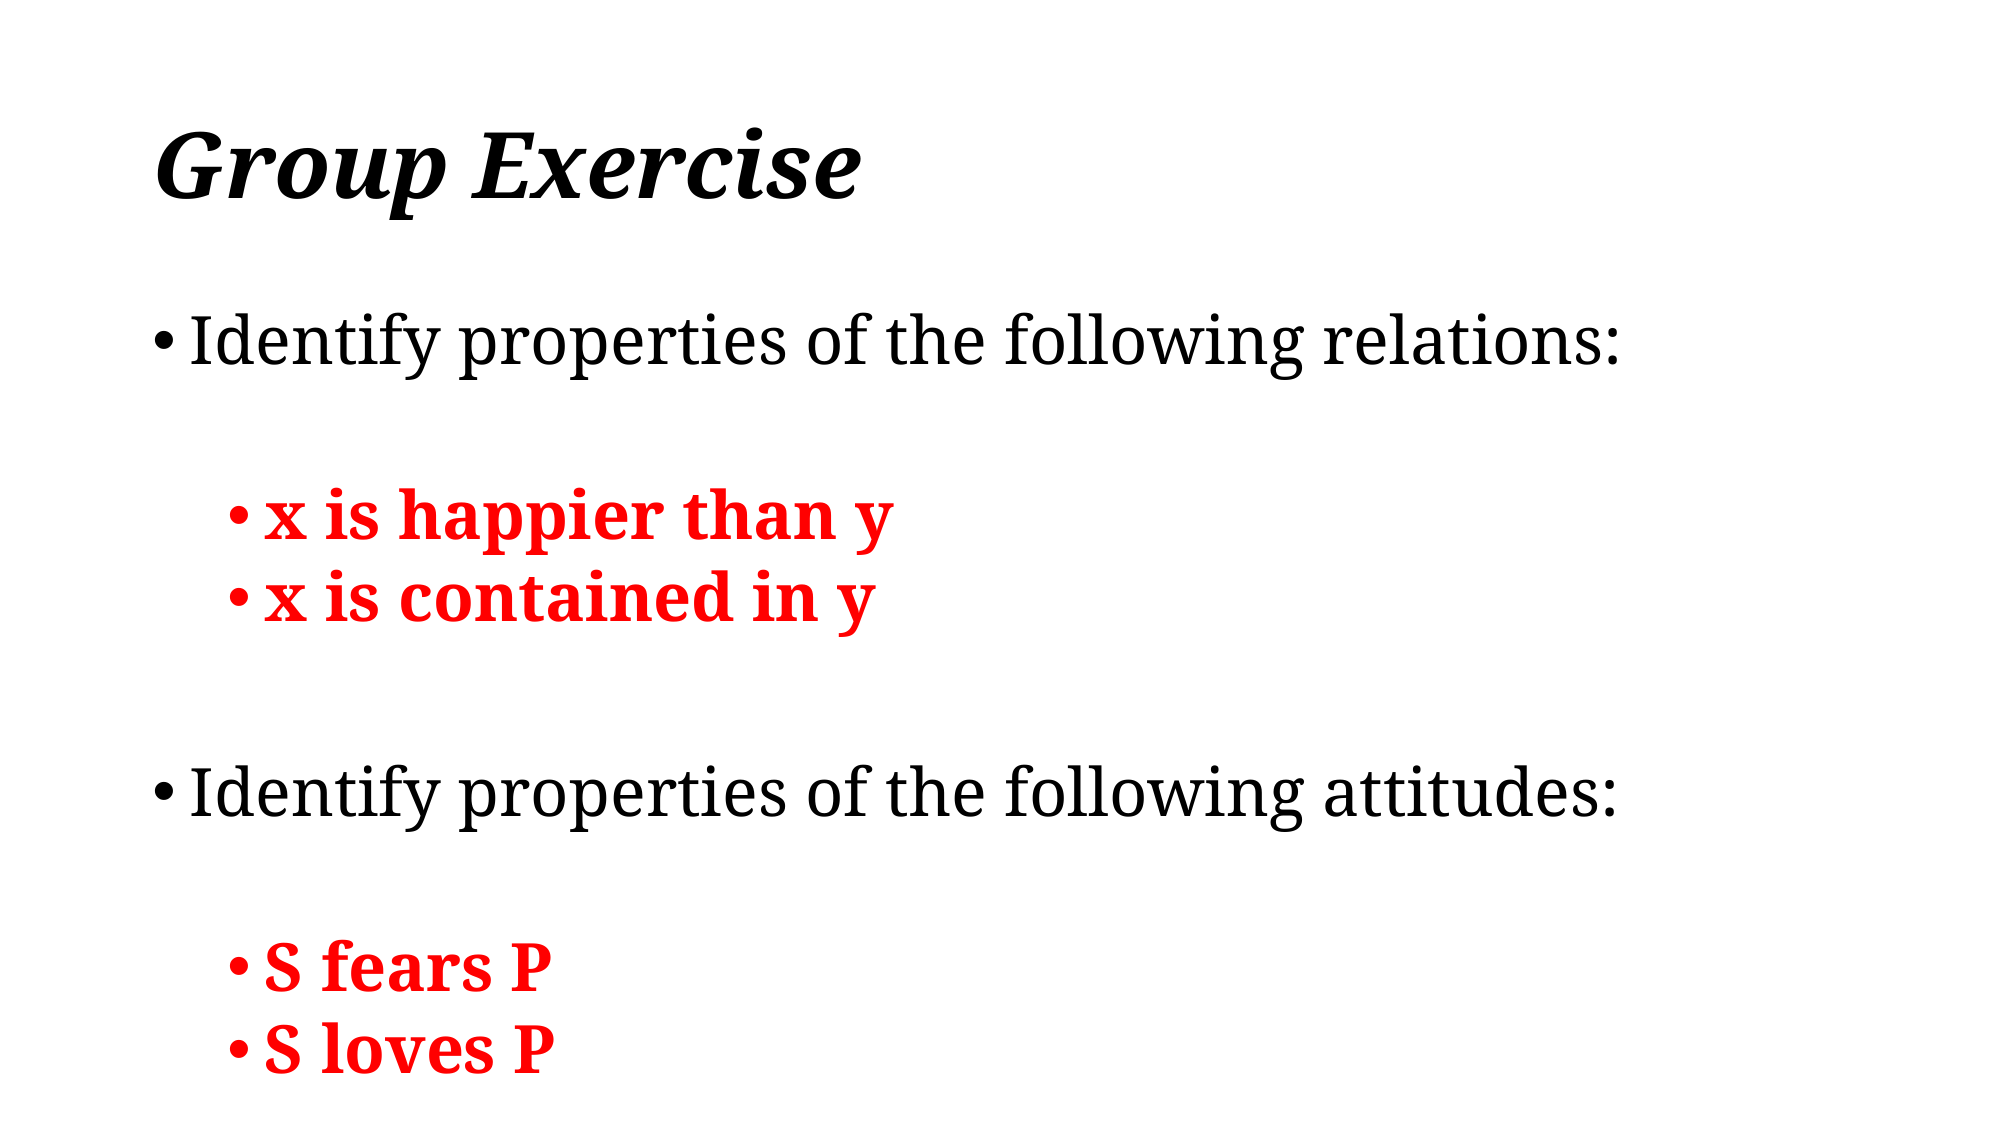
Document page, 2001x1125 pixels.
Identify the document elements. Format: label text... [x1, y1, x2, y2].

list Identify properties of the following relations: x is happier than y x is contained in y Identify properties of the following attitudes: S fears P S loves P [137, 299, 1863, 1014]
title Group Exercise [137, 59, 1863, 278]
